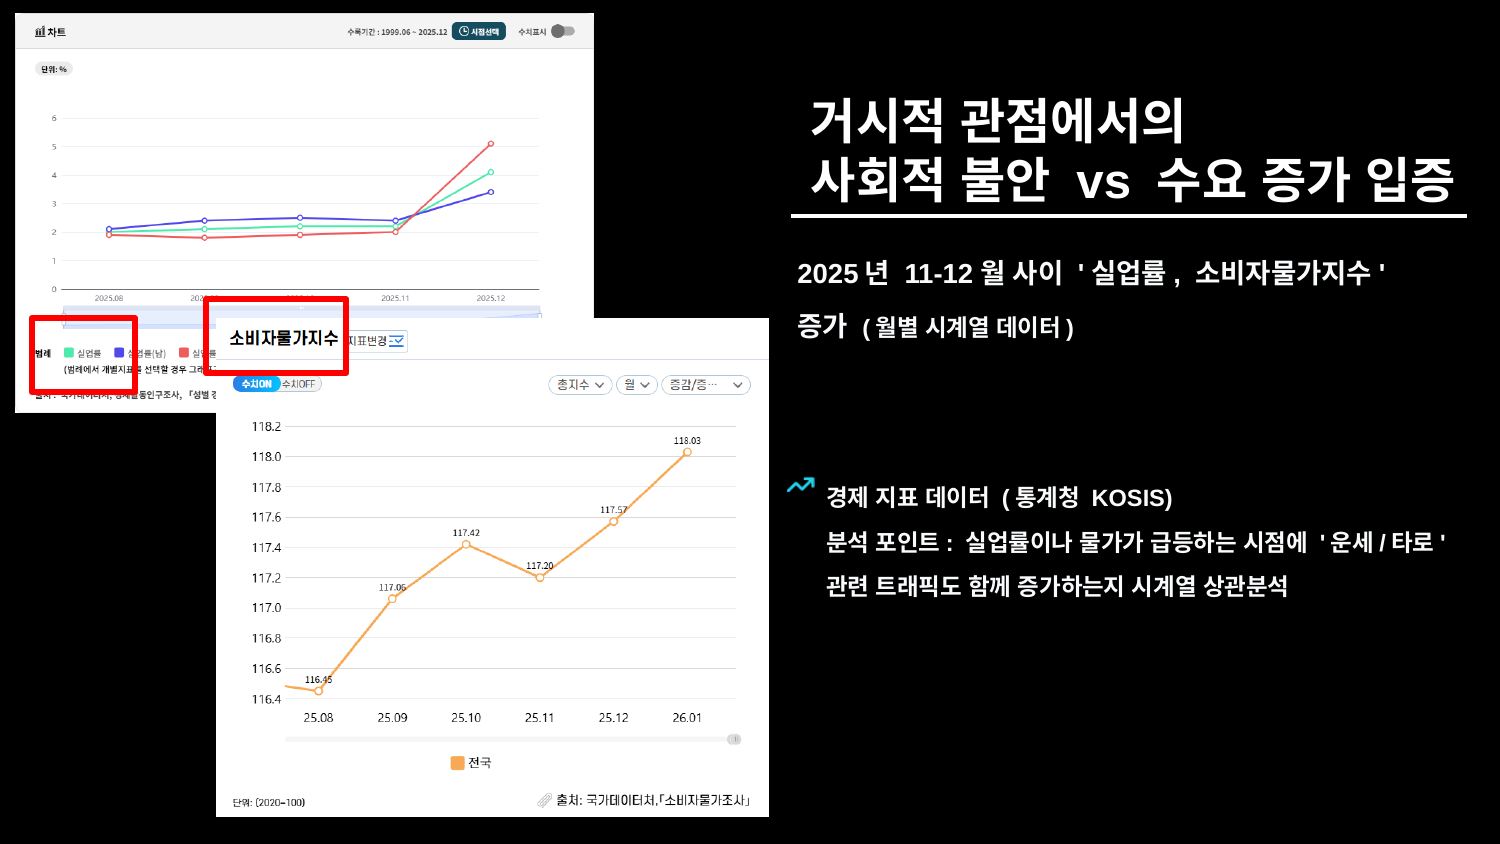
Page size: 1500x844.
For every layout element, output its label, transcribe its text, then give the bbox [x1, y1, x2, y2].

text_box 경제 지표 데이터 (통계청 KOSIS) 분석 포인트: 실업률이나 물가가 급등하는 시점에 '운세/타로' 관련 트래픽도 함께 증가하는지 시계열 상관분석 [787, 465, 1474, 601]
picture [14, 13, 769, 817]
picture [787, 471, 815, 498]
text_box 2025년 11-12월 사이 '실업률, 소비자물가지수' 증가 (월별 시계열 데이터) [797, 236, 1407, 342]
text_box 거시적 관점에서의 사회적 불안 vs 수요 증가 입증 [810, 90, 1474, 209]
